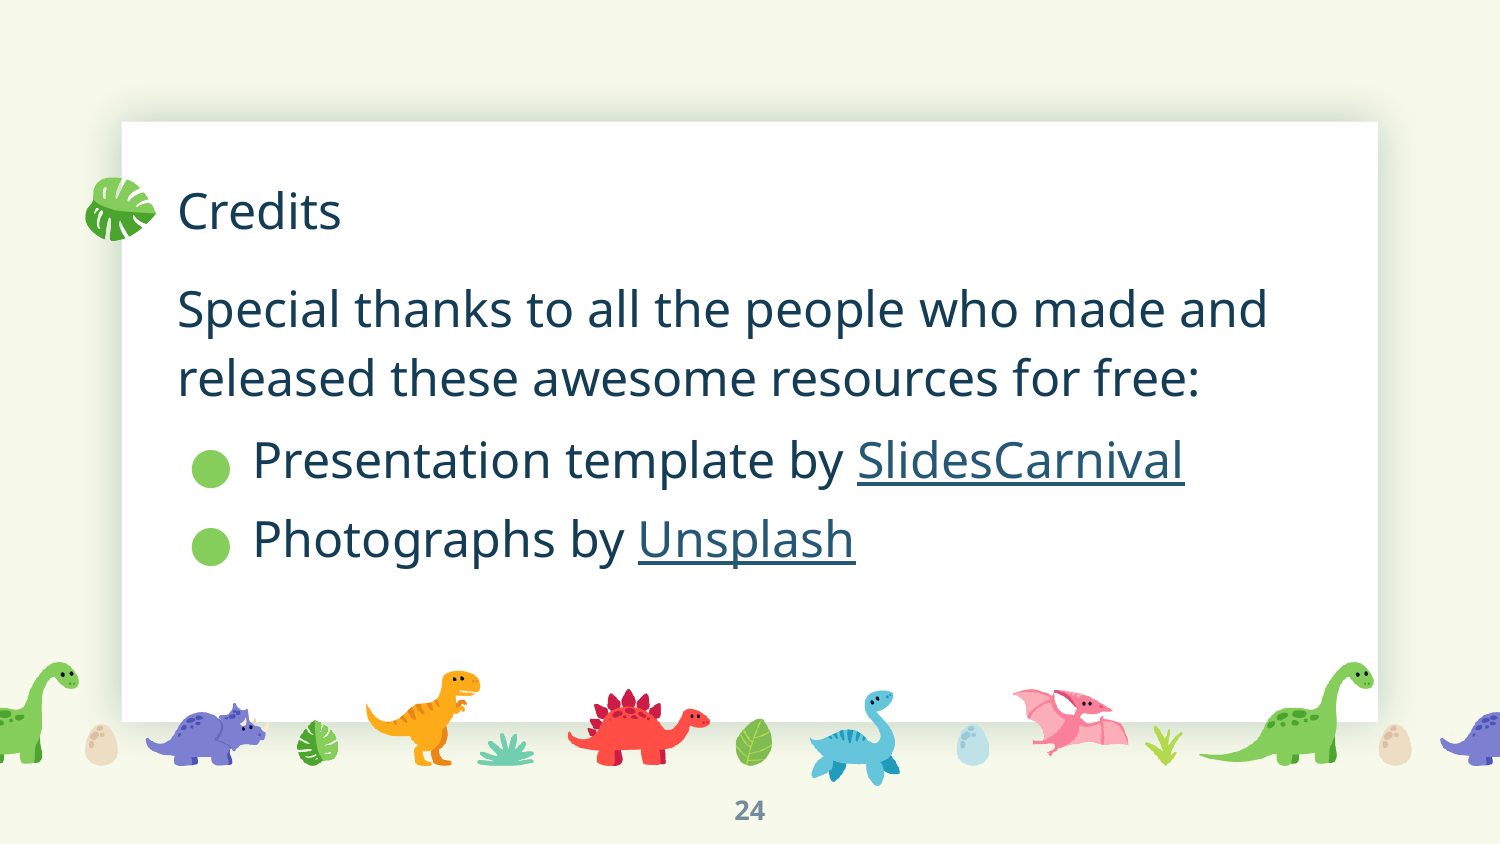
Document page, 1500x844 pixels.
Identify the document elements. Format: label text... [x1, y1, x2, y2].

slide_number 24 [705, 779, 795, 844]
picture [0, 651, 1500, 793]
picture [86, 178, 156, 241]
title Credits [177, 185, 1323, 241]
list Special thanks to all the people who made and released these awesome resources for free: Presentation template by SlidesCarnival Photographs by Unsplash [177, 267, 1323, 655]
